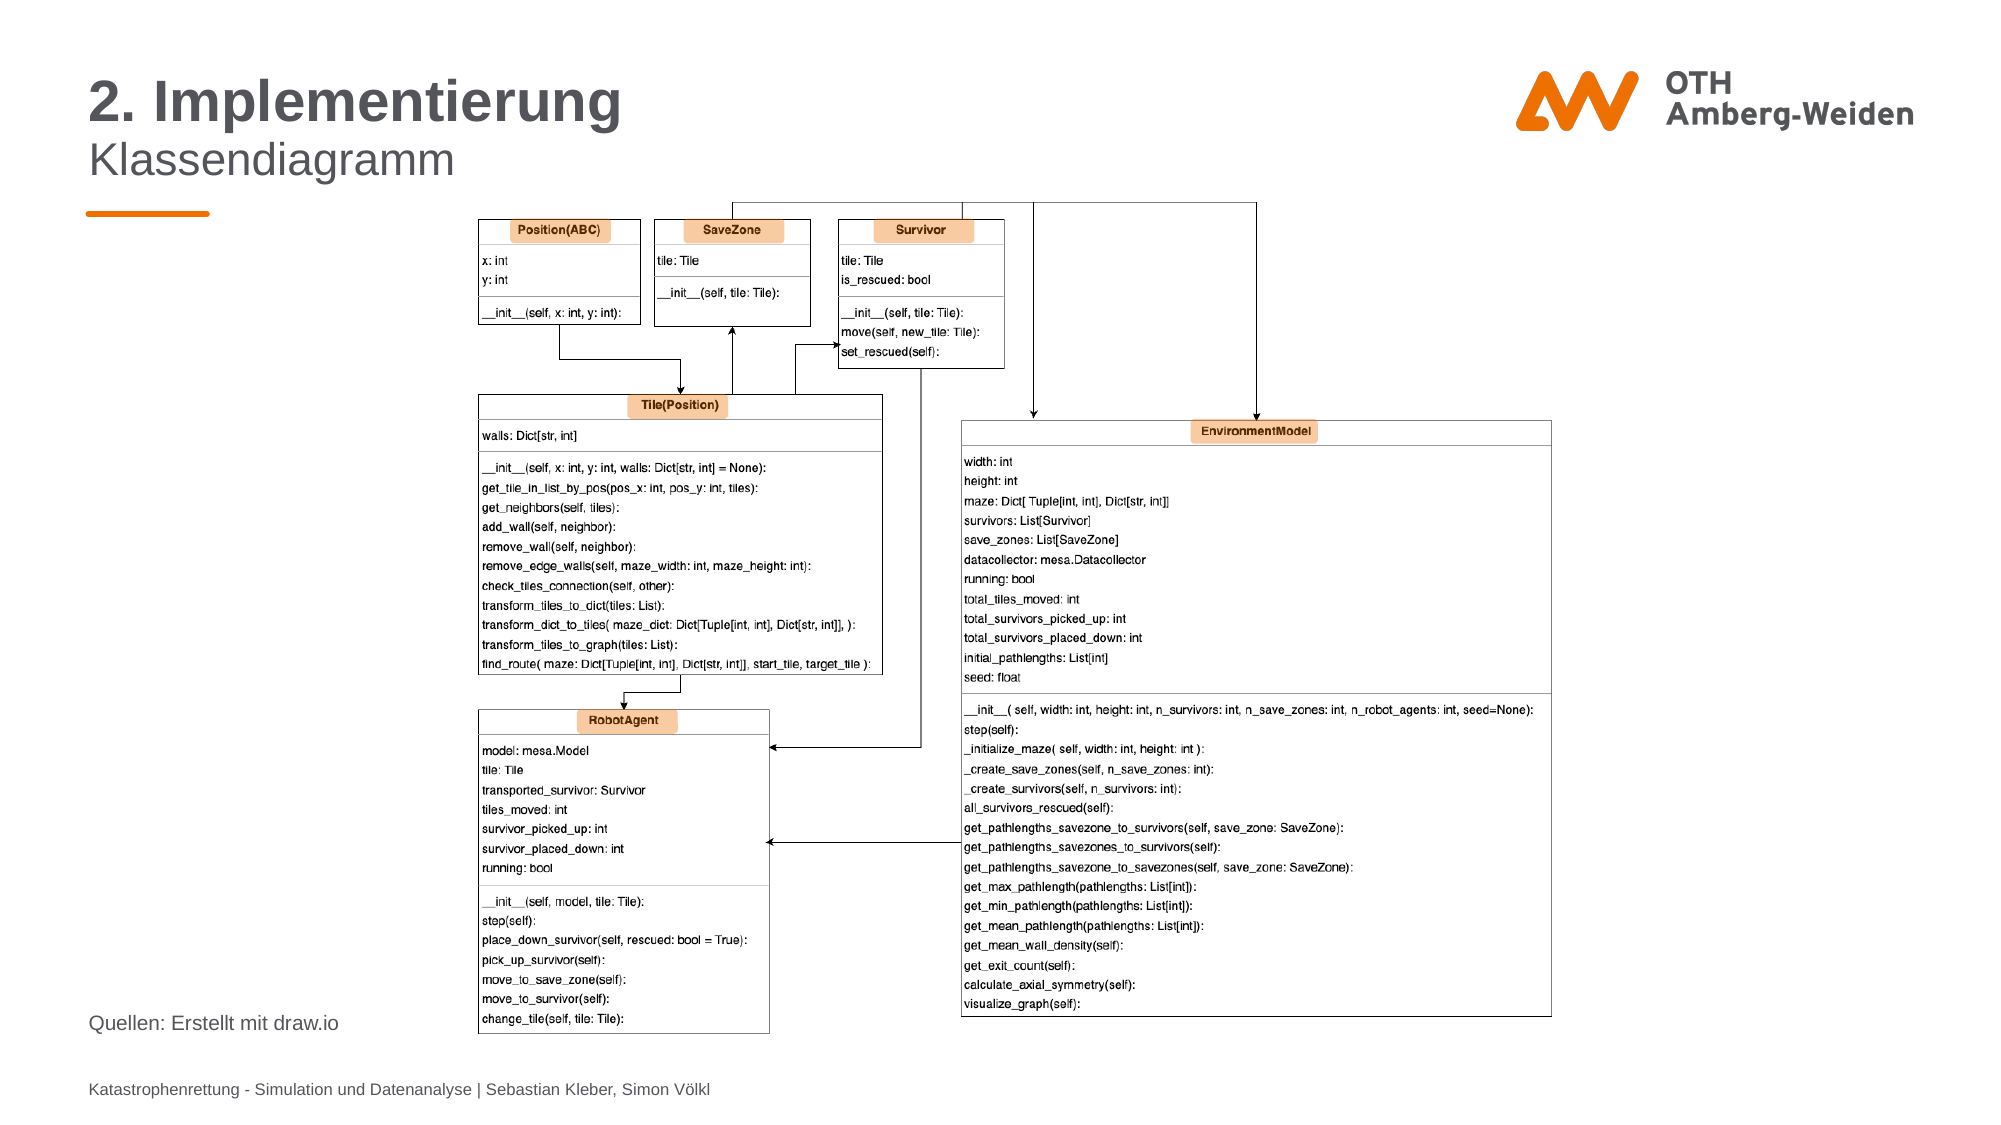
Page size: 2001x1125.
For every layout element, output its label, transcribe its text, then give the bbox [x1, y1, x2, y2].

list Quellen: Erstellt mit draw.io [88, 987, 473, 1035]
footer Katastrophenrettung - Simulation und Datenanalyse | Sebastian Kleber, Simon Völkl [88, 1065, 1329, 1113]
title 2. Implementierung [88, 70, 1445, 130]
picture [1490, 41, 1941, 160]
picture [478, 195, 1552, 1042]
list Klassendiagramm [88, 136, 1445, 196]
